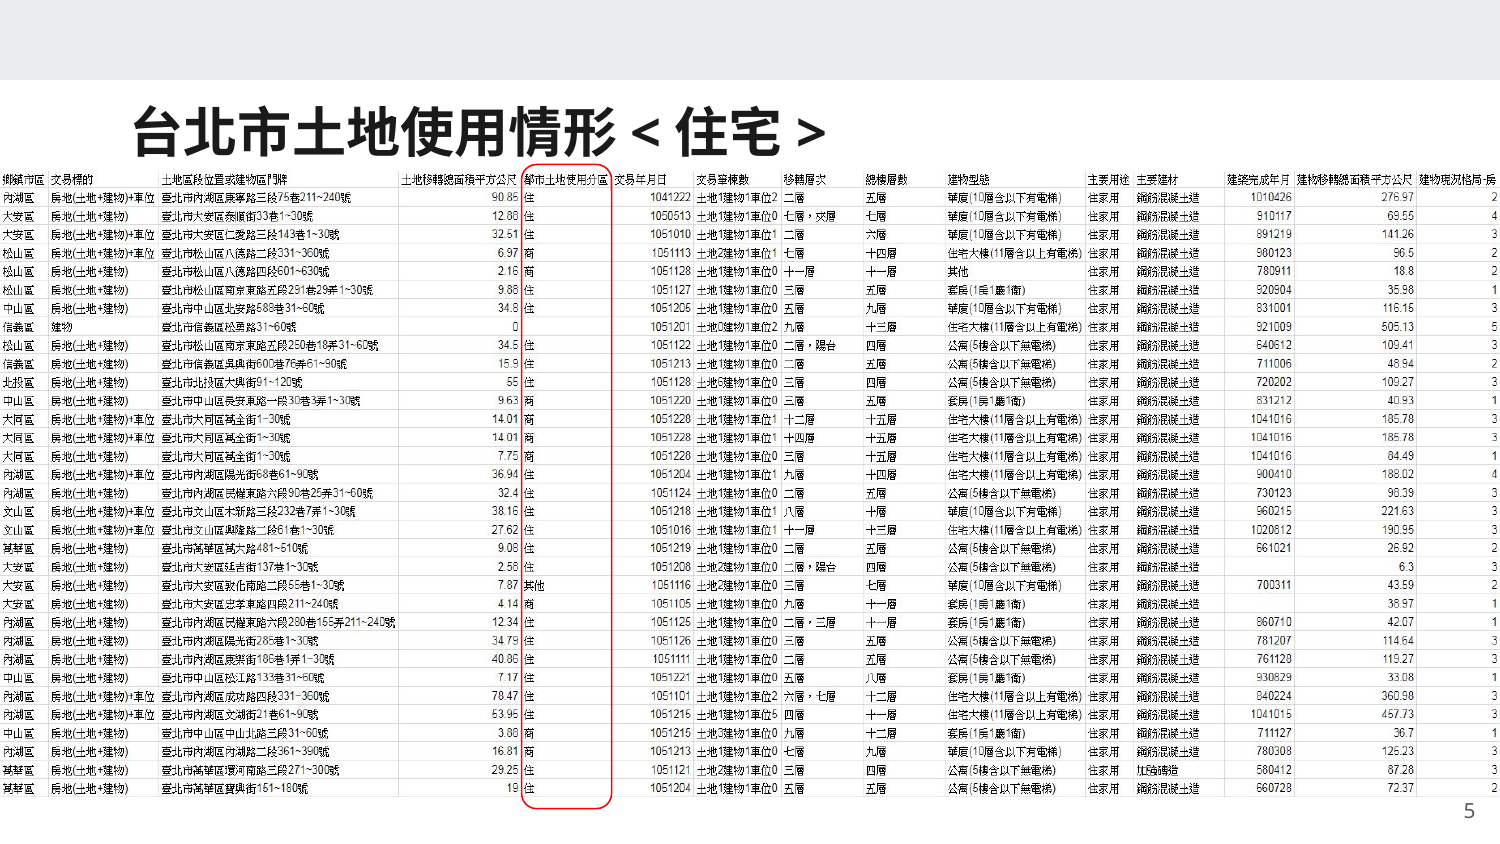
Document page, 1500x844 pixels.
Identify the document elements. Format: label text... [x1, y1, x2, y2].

text_box [525, 164, 608, 169]
slide_number ‹#› [1400, 806, 1491, 844]
picture [0, 170, 1500, 798]
title 台北市土地使用情形<住宅> [114, 83, 1376, 169]
